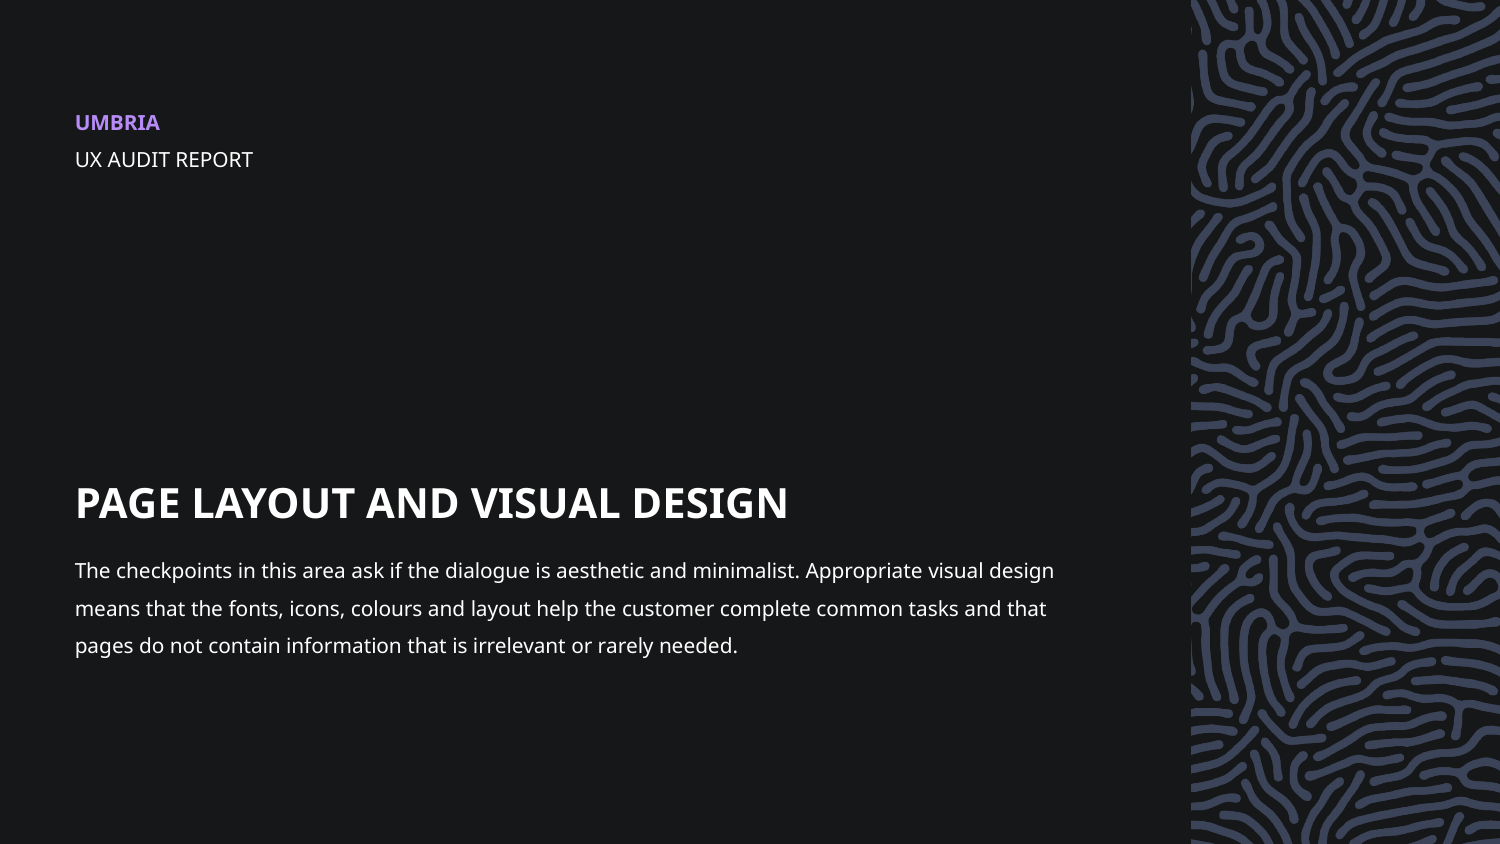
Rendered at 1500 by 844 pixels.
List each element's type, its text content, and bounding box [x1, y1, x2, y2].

text_box The checkpoints in this area ask if the dialogue is aesthetic and minimalist. Appropriate visual design means that the fonts, icons, colours and layout help the customer complete common tasks and that pages do not contain information that is irrelevant or rarely needed. [59, 530, 1118, 673]
text_box PAGE LAYOUT AND VISUAL DESIGN [59, 404, 1100, 530]
text_box UMBRIA UX AUDIT REPORT [59, 82, 272, 187]
picture [1190, 0, 1500, 844]
